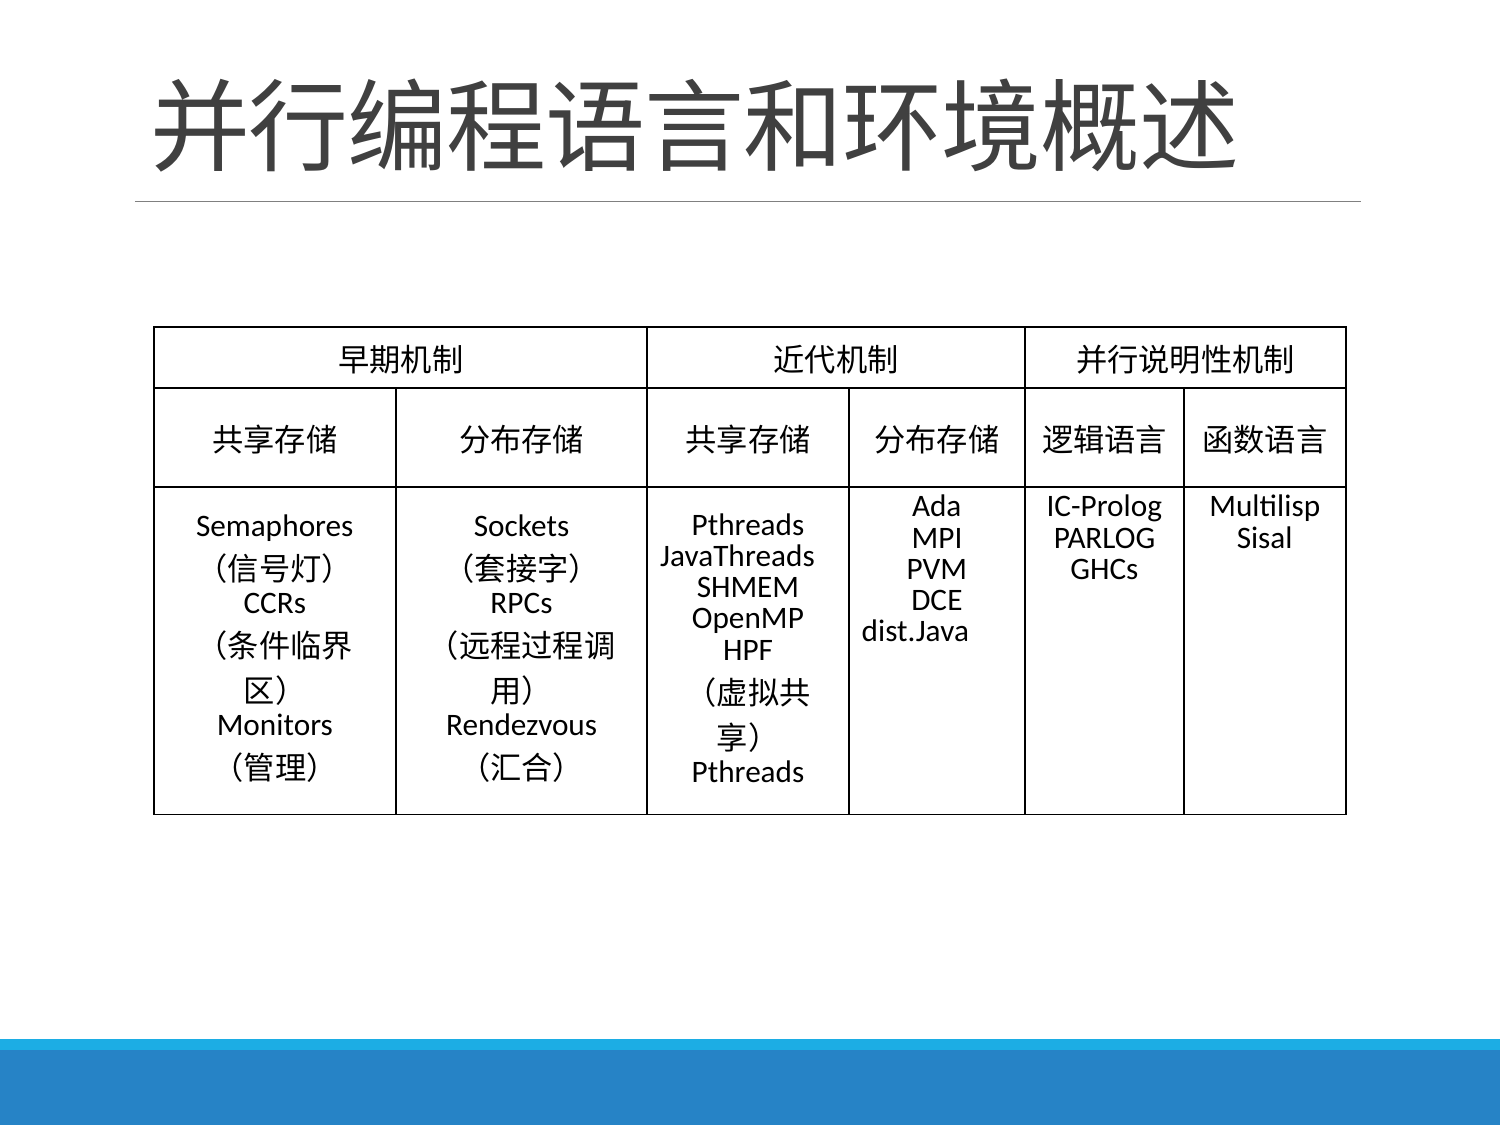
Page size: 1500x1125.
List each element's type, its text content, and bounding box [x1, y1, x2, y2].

table_cell 共享存储 [648, 389, 848, 486]
table_header 并行说明性机制 [1026, 328, 1345, 387]
table_cell Ada MPI PVM DCE dist.Java [850, 488, 1024, 814]
table_cell 共享存储 [155, 389, 395, 486]
table_header 早期机制 [155, 328, 646, 387]
table_header 近代机制 [648, 328, 1024, 387]
table_cell Sockets （套接字） RPCs （远程过程调用） Rendezvous （汇合） [397, 488, 646, 814]
table_cell 分布存储 [850, 389, 1024, 486]
table_cell IC-Prolog PARLOG GHCs [1026, 488, 1183, 814]
title 并行编程语言和环境概述 [135, 47, 1373, 196]
table_cell Semaphores （信号灯） CCRs （条件临界区） Monitors （管理） [155, 488, 395, 814]
table_cell 逻辑语言 [1026, 389, 1183, 486]
table_cell Pthreads JavaThreads SHMEM OpenMP HPF （虚拟共享） Pthreads [648, 488, 848, 814]
table_cell 分布存储 [397, 389, 646, 486]
table_cell 函数语言 [1185, 389, 1345, 486]
table_cell Multilisp Sisal [1185, 488, 1345, 814]
